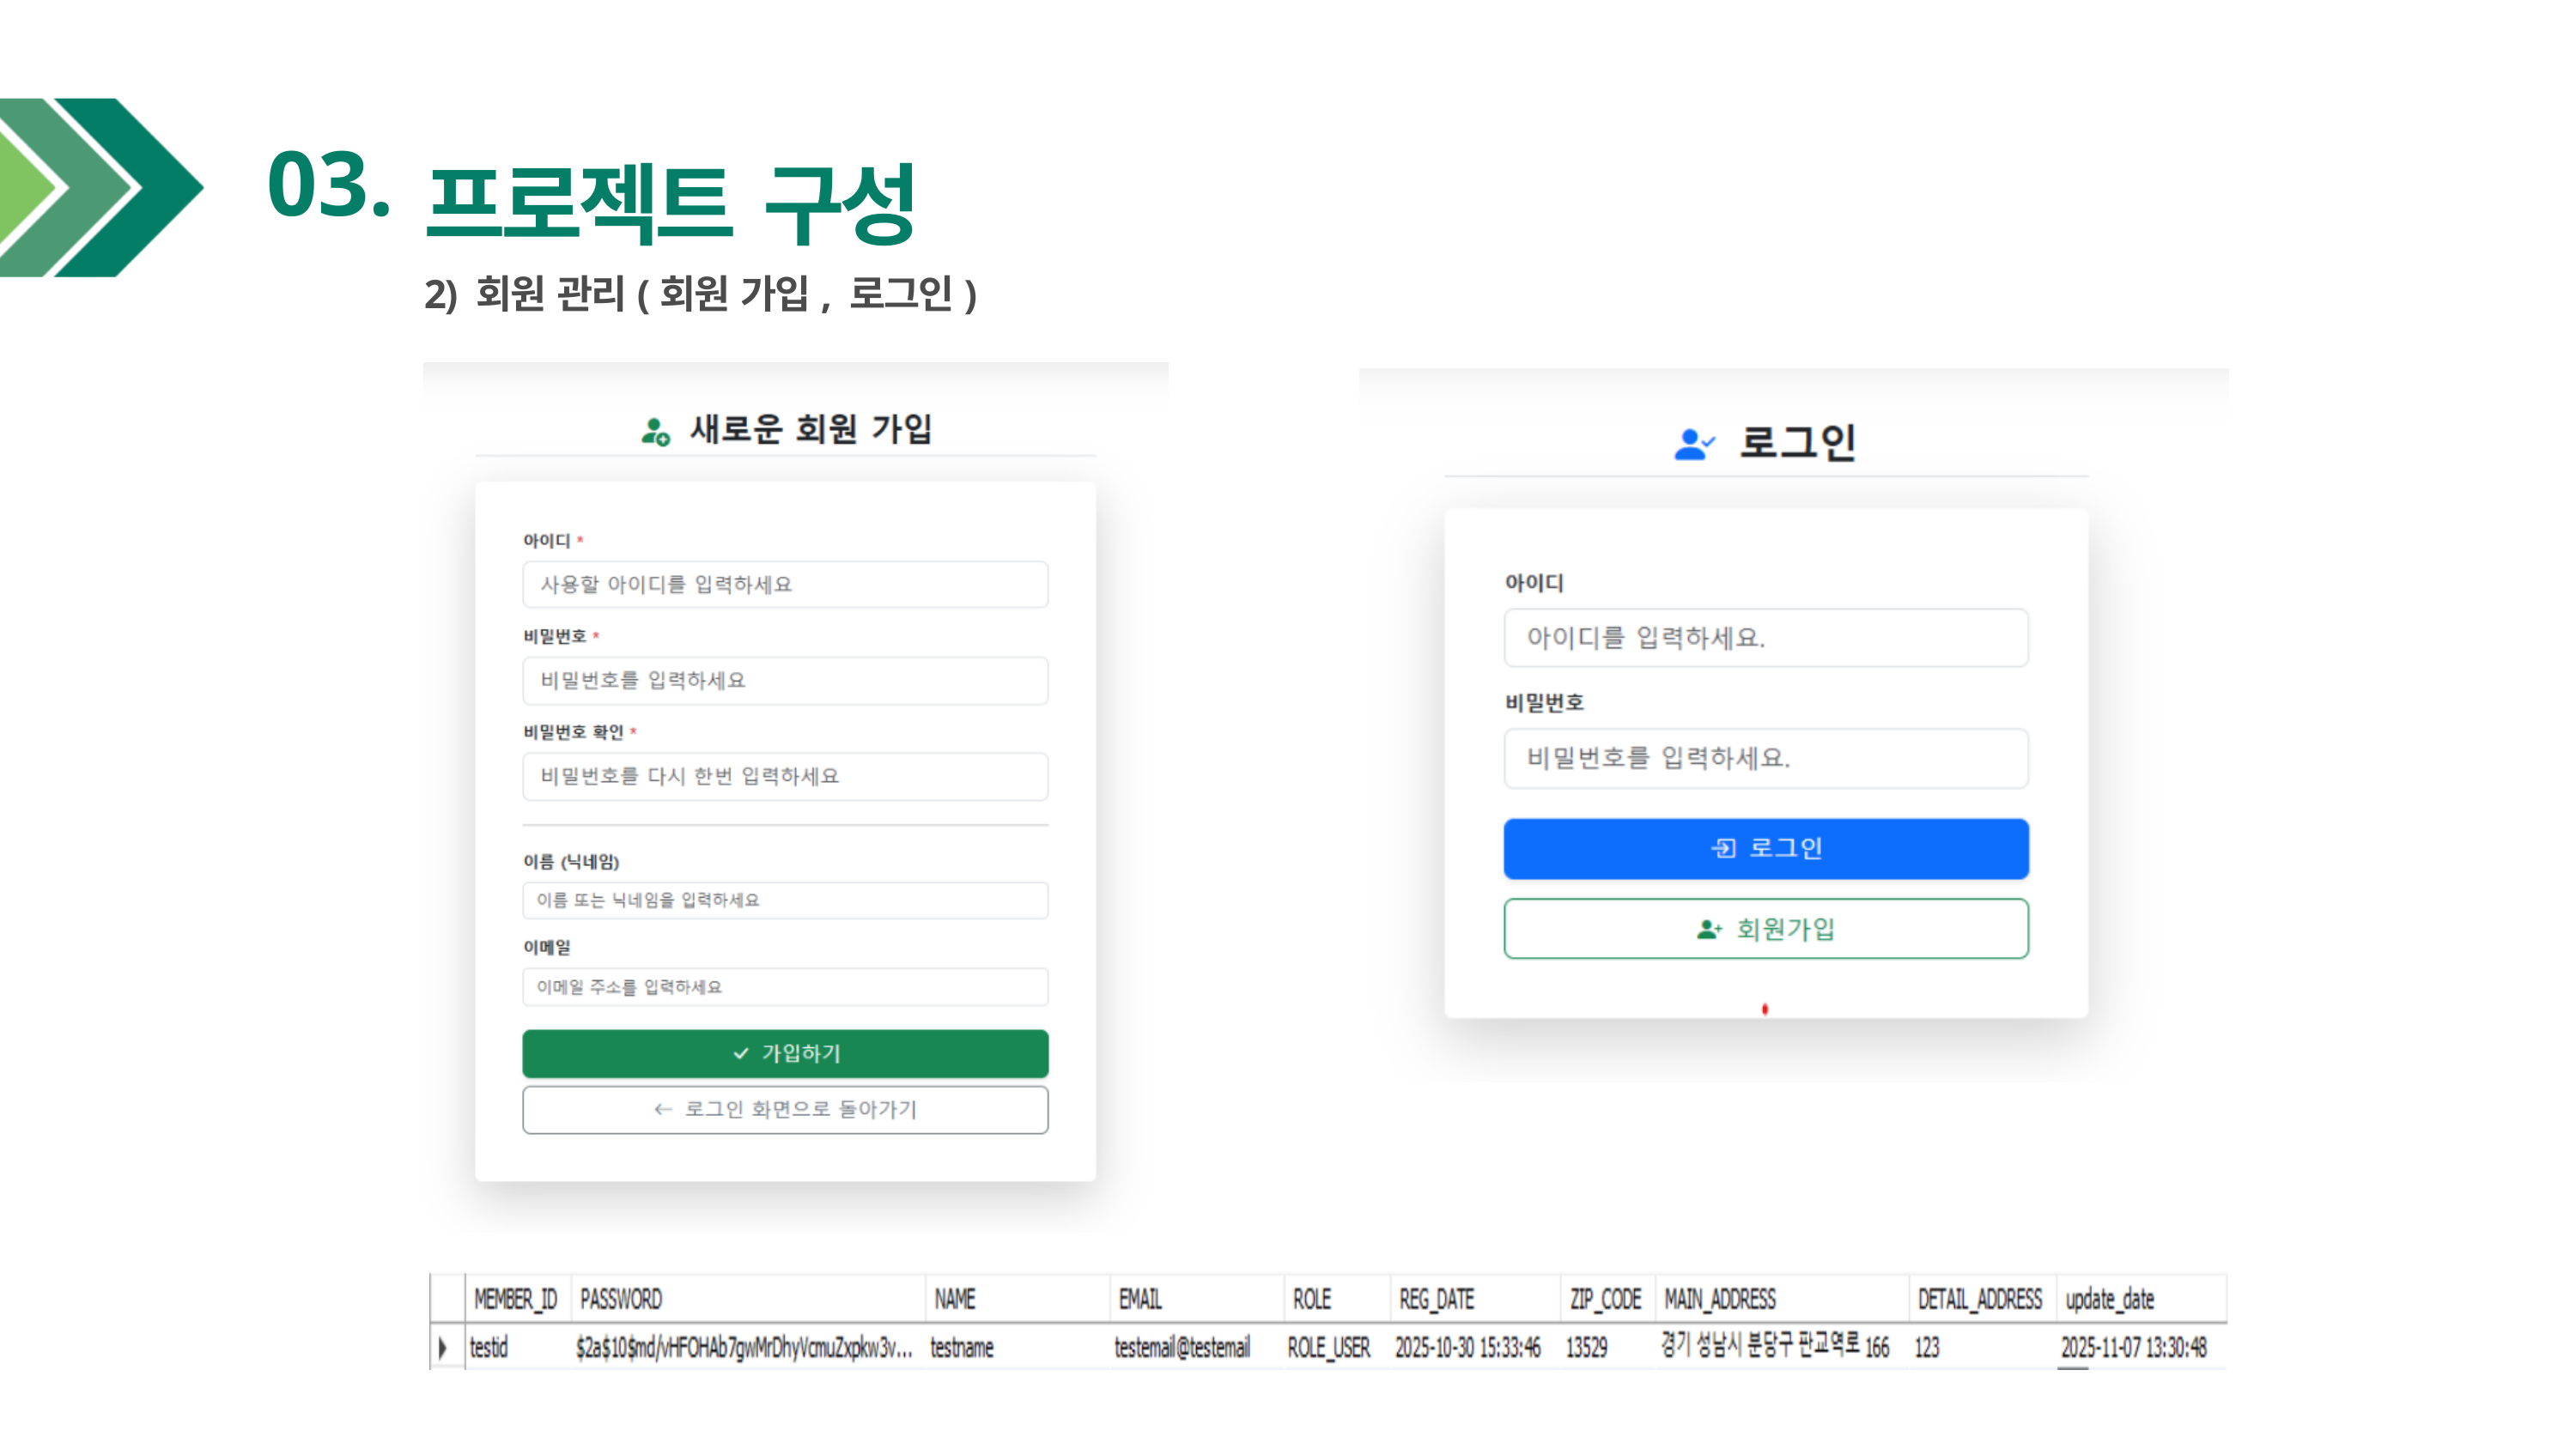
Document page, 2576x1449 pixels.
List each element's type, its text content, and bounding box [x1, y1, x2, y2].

text_box 03. [266, 124, 422, 251]
picture [423, 362, 2230, 1371]
text_box 프로젝트 구성 [423, 123, 1058, 249]
text_box 2) 회원 관리(회원 가입, 로그인) [423, 268, 2127, 324]
picture [0, 99, 219, 276]
